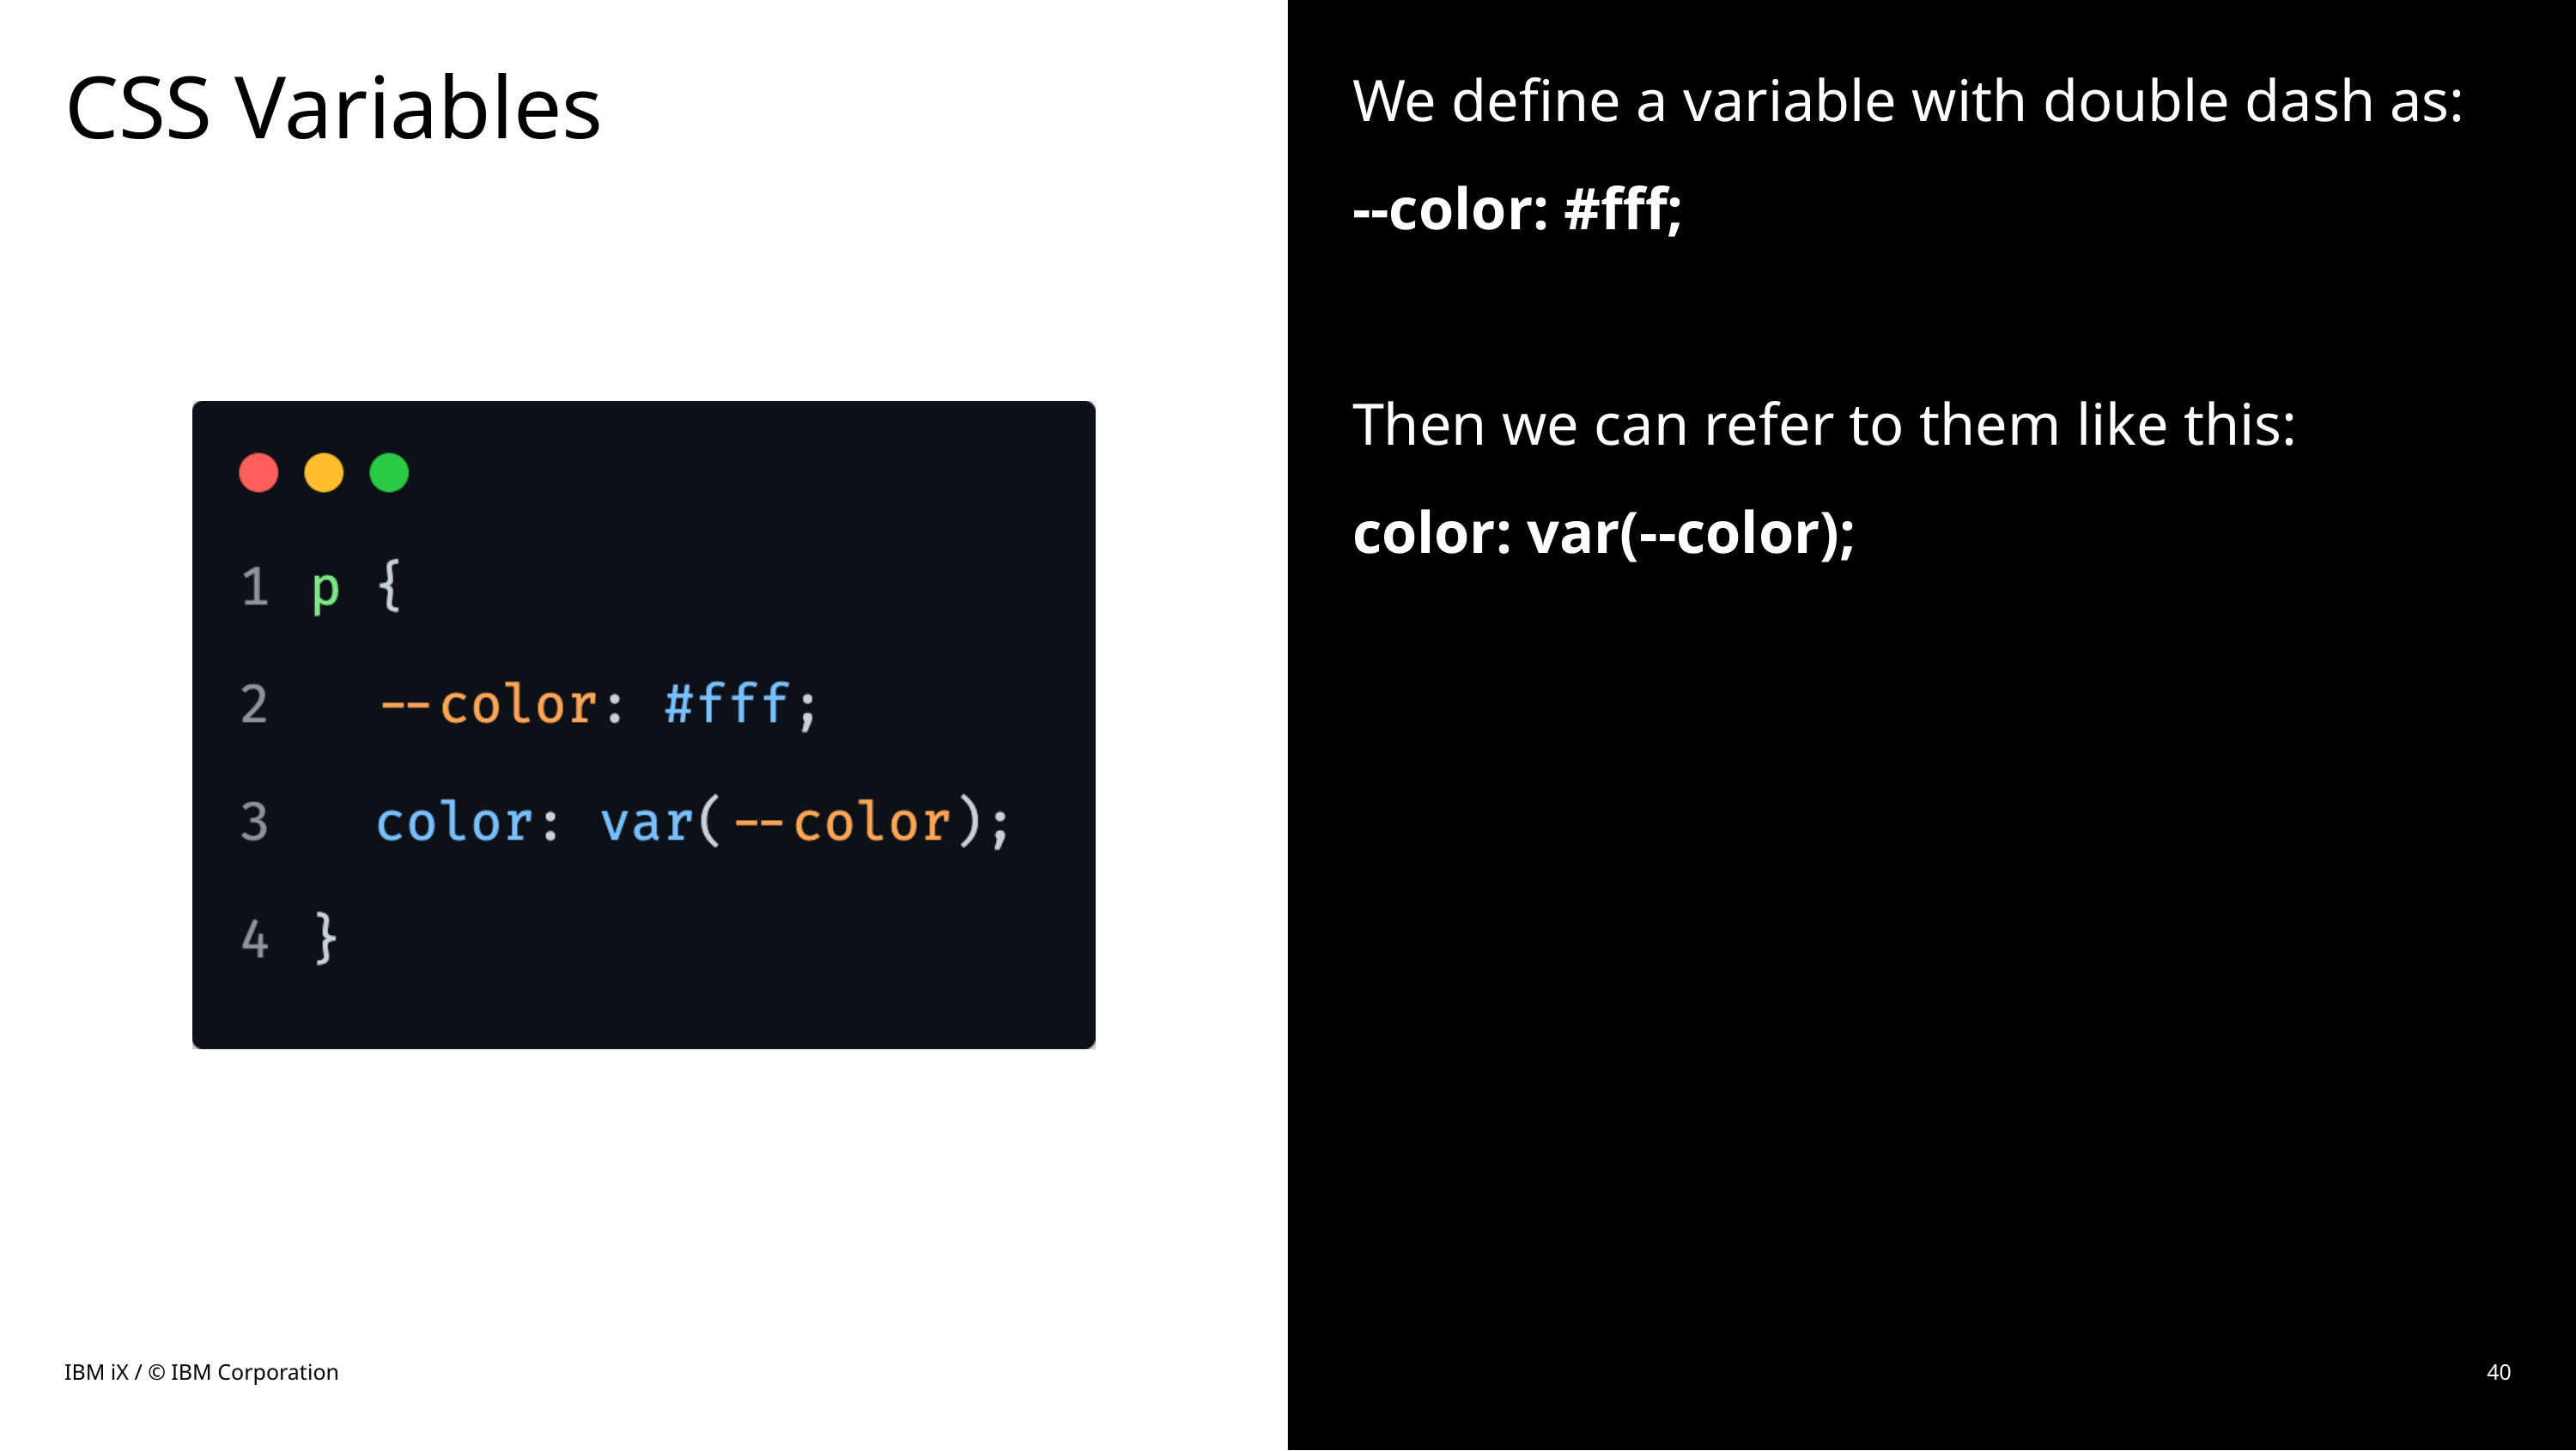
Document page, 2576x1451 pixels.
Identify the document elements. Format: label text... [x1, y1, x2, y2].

list We define a variable with double dash as: --color: #fff; Then we can refer to them like this: color: var(--color); [1352, 64, 2512, 1270]
title CSS Variables [64, 64, 1224, 1270]
picture [192, 401, 1096, 1049]
slide_number 40 [1996, 1350, 2512, 1397]
footer IBM iX / © IBM Corporation [64, 1350, 1224, 1397]
